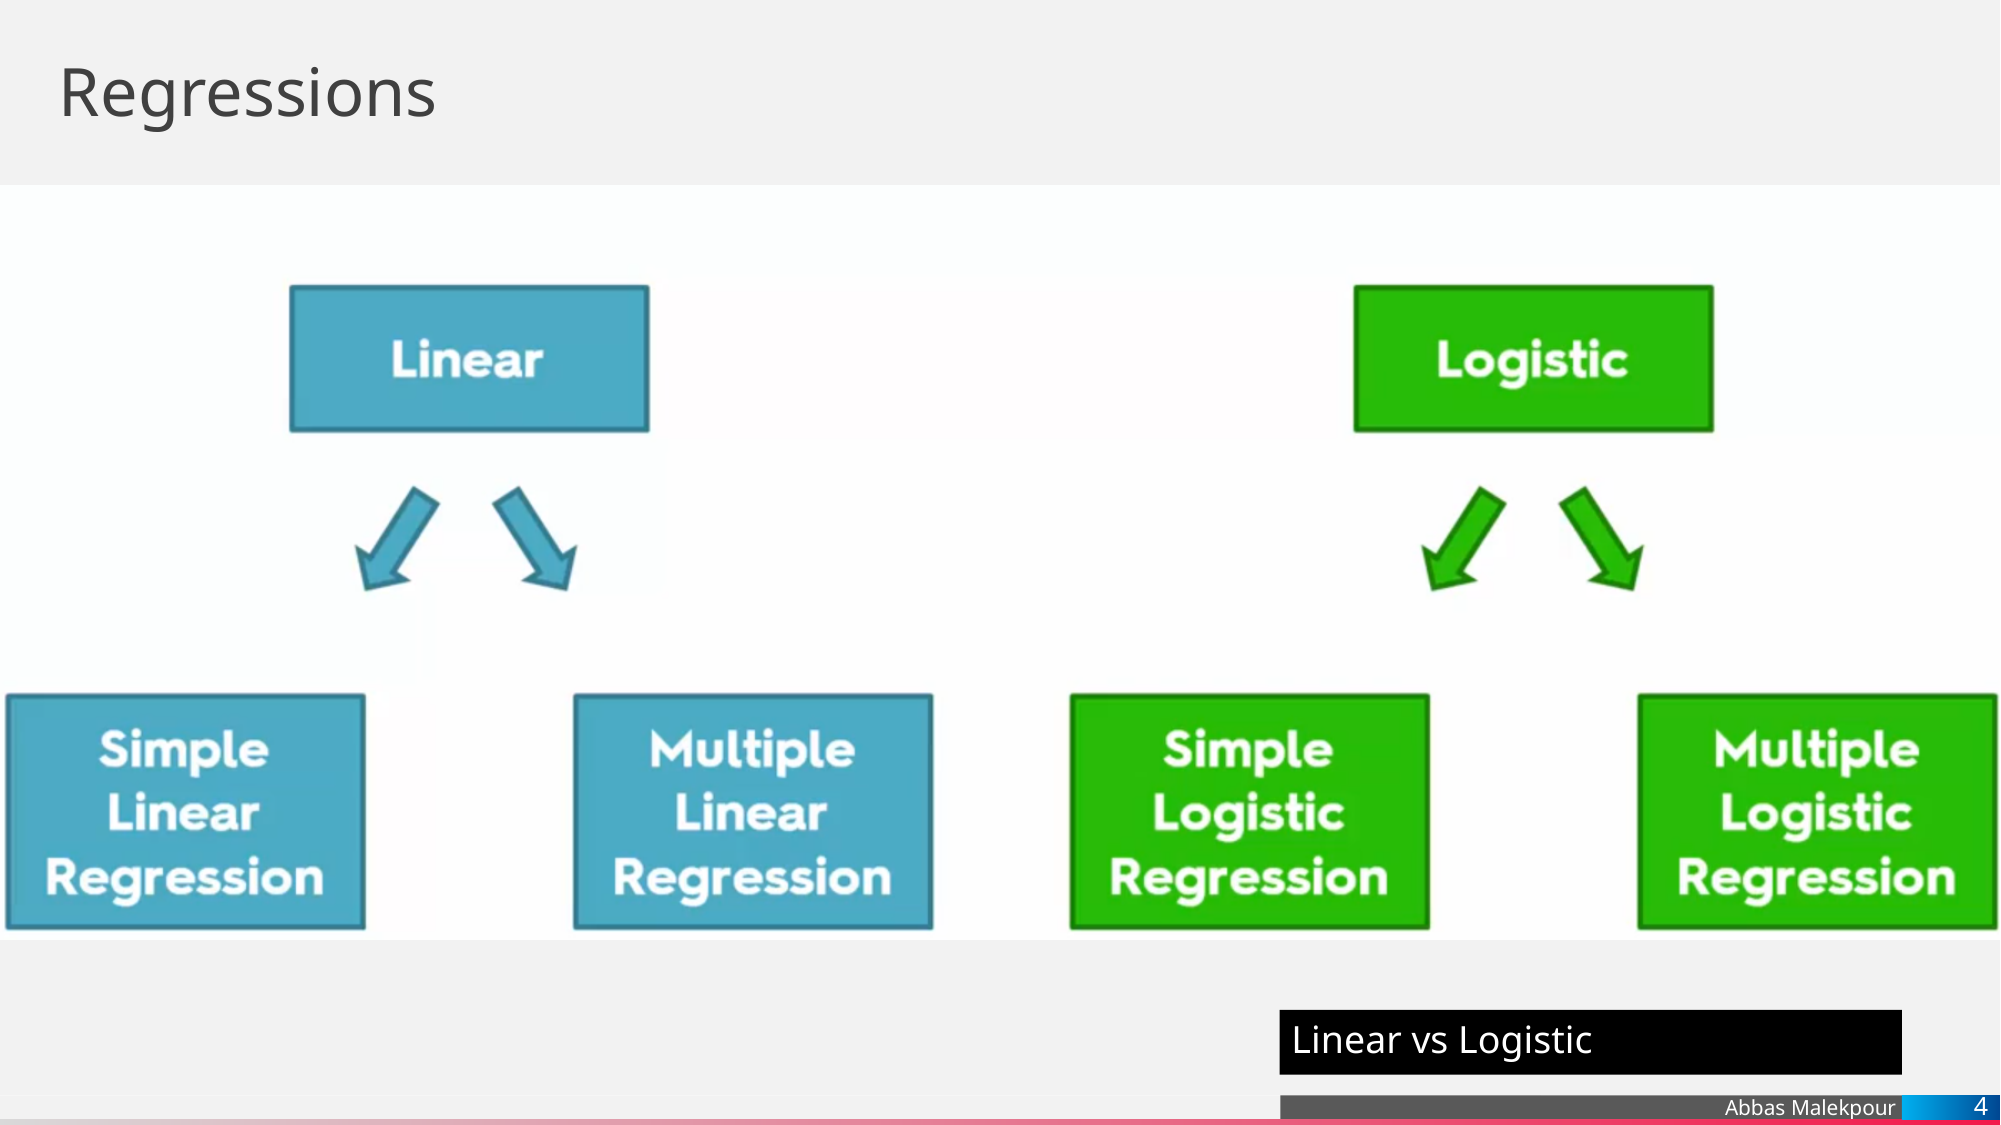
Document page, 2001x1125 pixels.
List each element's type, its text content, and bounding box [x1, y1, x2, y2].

picture [0, 0, 2000, 1096]
slide_number 4 [1901, 1096, 2000, 1120]
